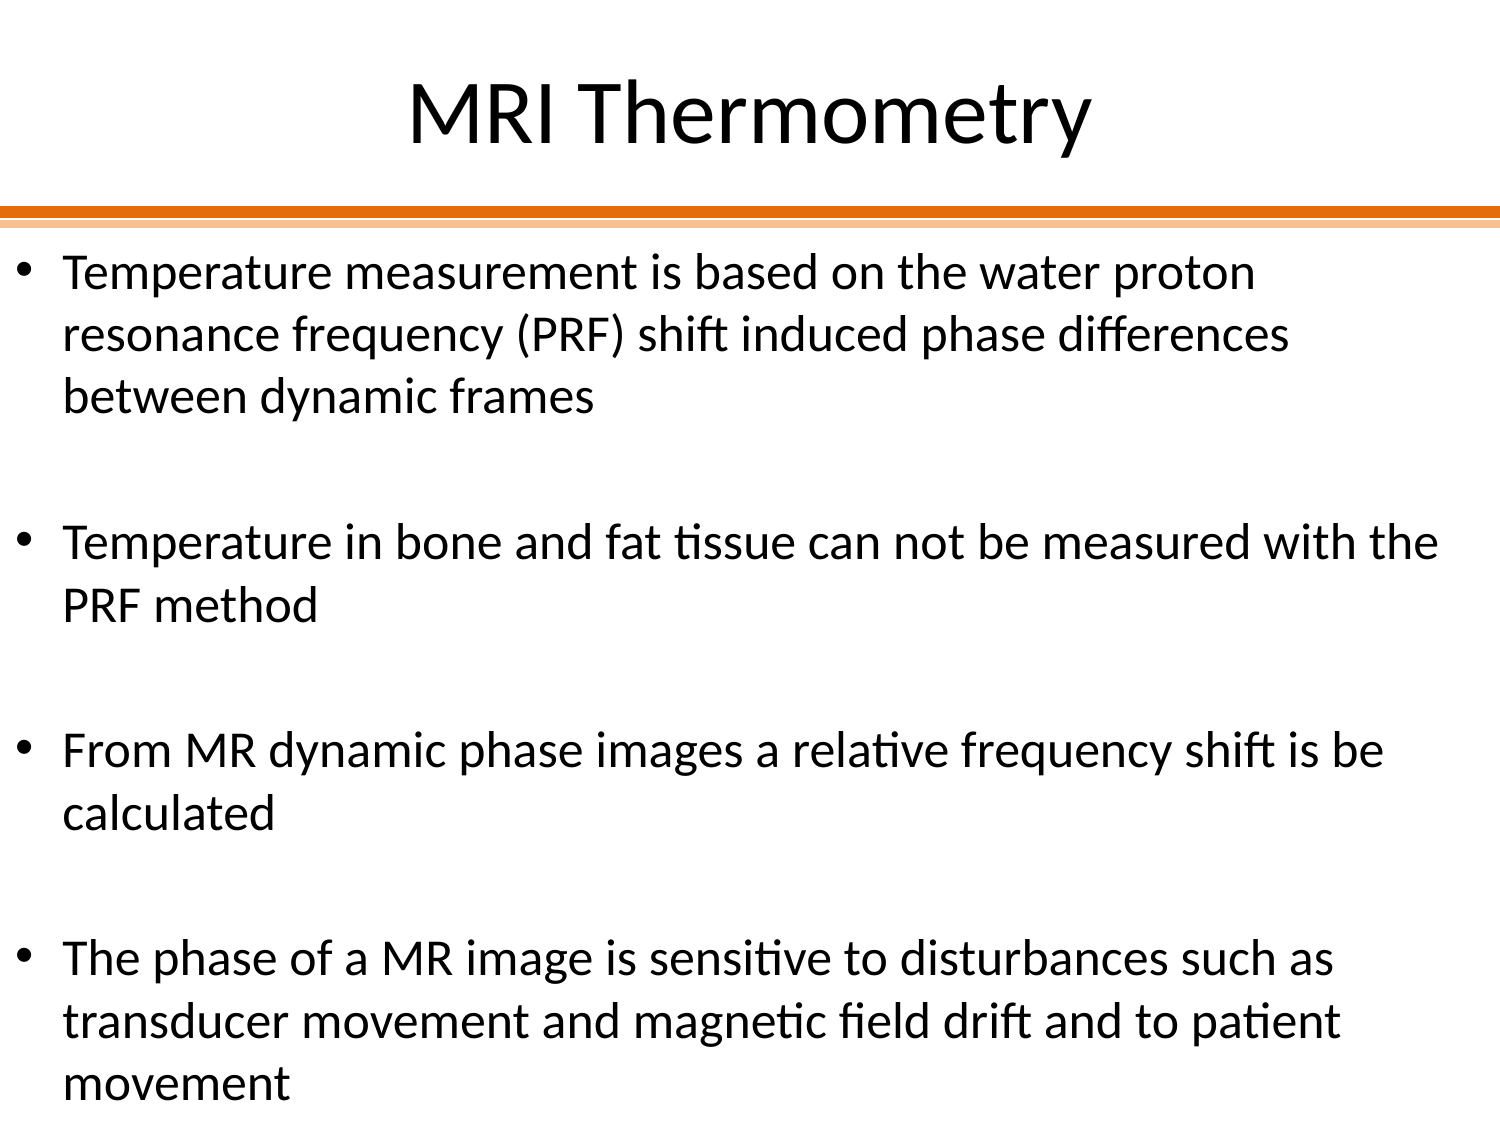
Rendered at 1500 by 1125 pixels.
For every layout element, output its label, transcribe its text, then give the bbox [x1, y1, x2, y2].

title MRI Thermometry [75, 13, 1425, 202]
list Temperature measurement is based on the water proton resonance frequency (PRF) shift induced phase differences between dynamic frames Temperature in bone and fat tissue can not be measured with the PRF method From MR dynamic phase images a relative frequency shift is be calculated The phase of a MR image is sensitive to disturbances such as transducer movement and magnetic field drift and to patient movement [0, 229, 1500, 1125]
